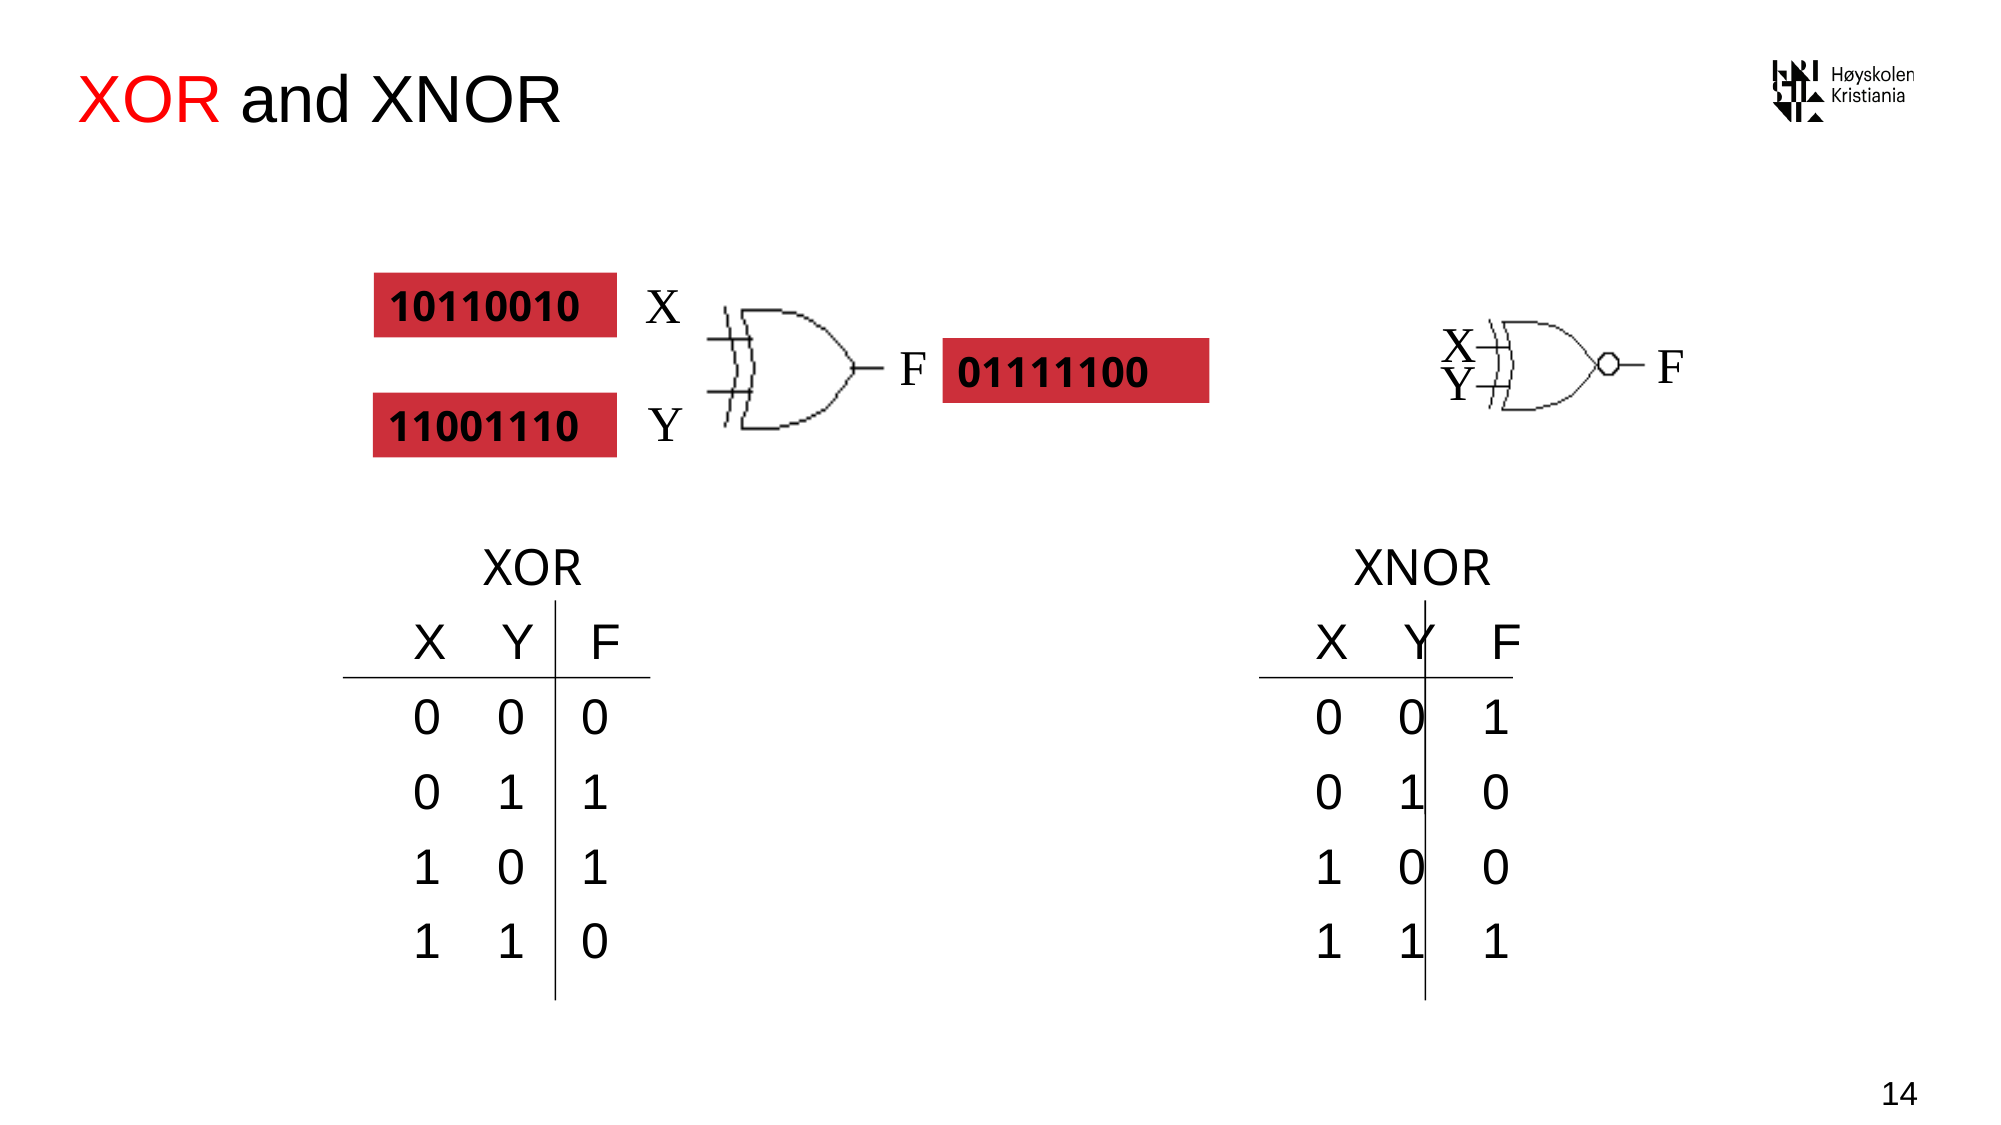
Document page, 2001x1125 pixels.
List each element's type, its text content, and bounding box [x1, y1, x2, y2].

text_box Y [1425, 380, 1471, 419]
text_box 10110010 [373, 272, 617, 338]
picture [698, 286, 887, 444]
text_box F [1647, 325, 1700, 401]
list XOR XNOR X Y F X Y F 0 0 0 0 0 1 0 1 1 0 1 0 1 0 1 1 0 0 1 1 0 1 1 1 [62, 534, 1941, 1057]
text_box F [887, 327, 942, 403]
text_box 01111100 [942, 338, 1210, 403]
picture [1471, 304, 1647, 423]
title XOR and XNOR [62, 57, 1704, 275]
text_box X [1425, 304, 1471, 380]
text_box 11001110 [372, 392, 617, 458]
text_box Y [632, 384, 699, 460]
text_box X [629, 266, 696, 341]
